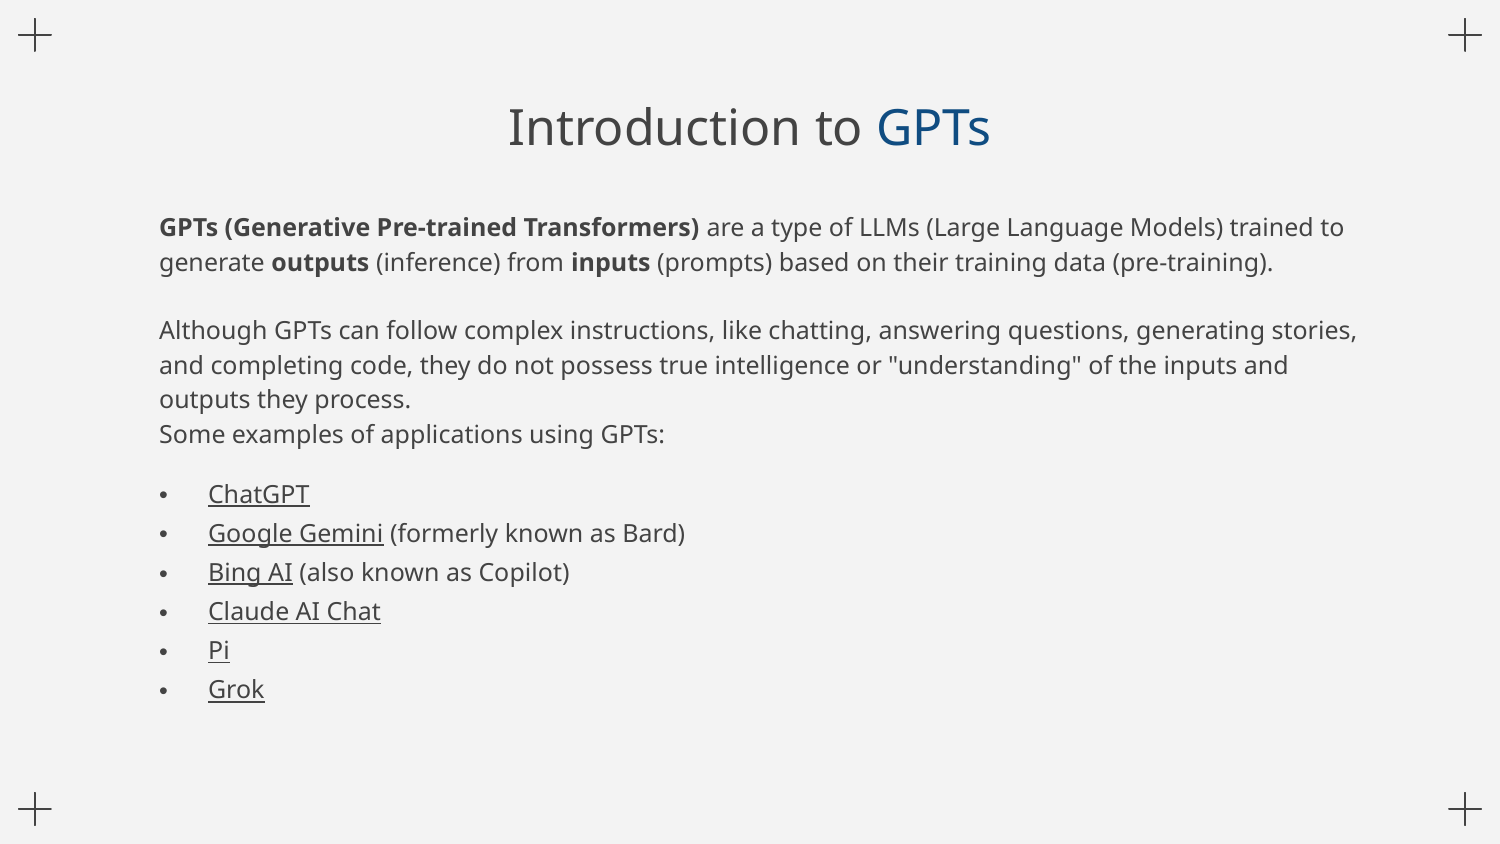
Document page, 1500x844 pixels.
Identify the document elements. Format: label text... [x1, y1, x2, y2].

list GPTs (Generative Pre-trained Transformers) are a type of LLMs (Large Language Models) trained to generate outputs (inference) from inputs (prompts) based on their training data (pre-training). Although GPTs can follow complex instructions, like chatting, answering questions, generating stories, and completing code, they do not possess true intelligence or "understanding" of the inputs and outputs they process. Some examples of applications using GPTs: ChatGPT Google Gemini (formerly known as Bard) Bing AI (also known as Copilot) Claude AI Chat Pi Grok [118, 208, 1382, 741]
title Introduction to GPTs [231, 80, 1269, 146]
